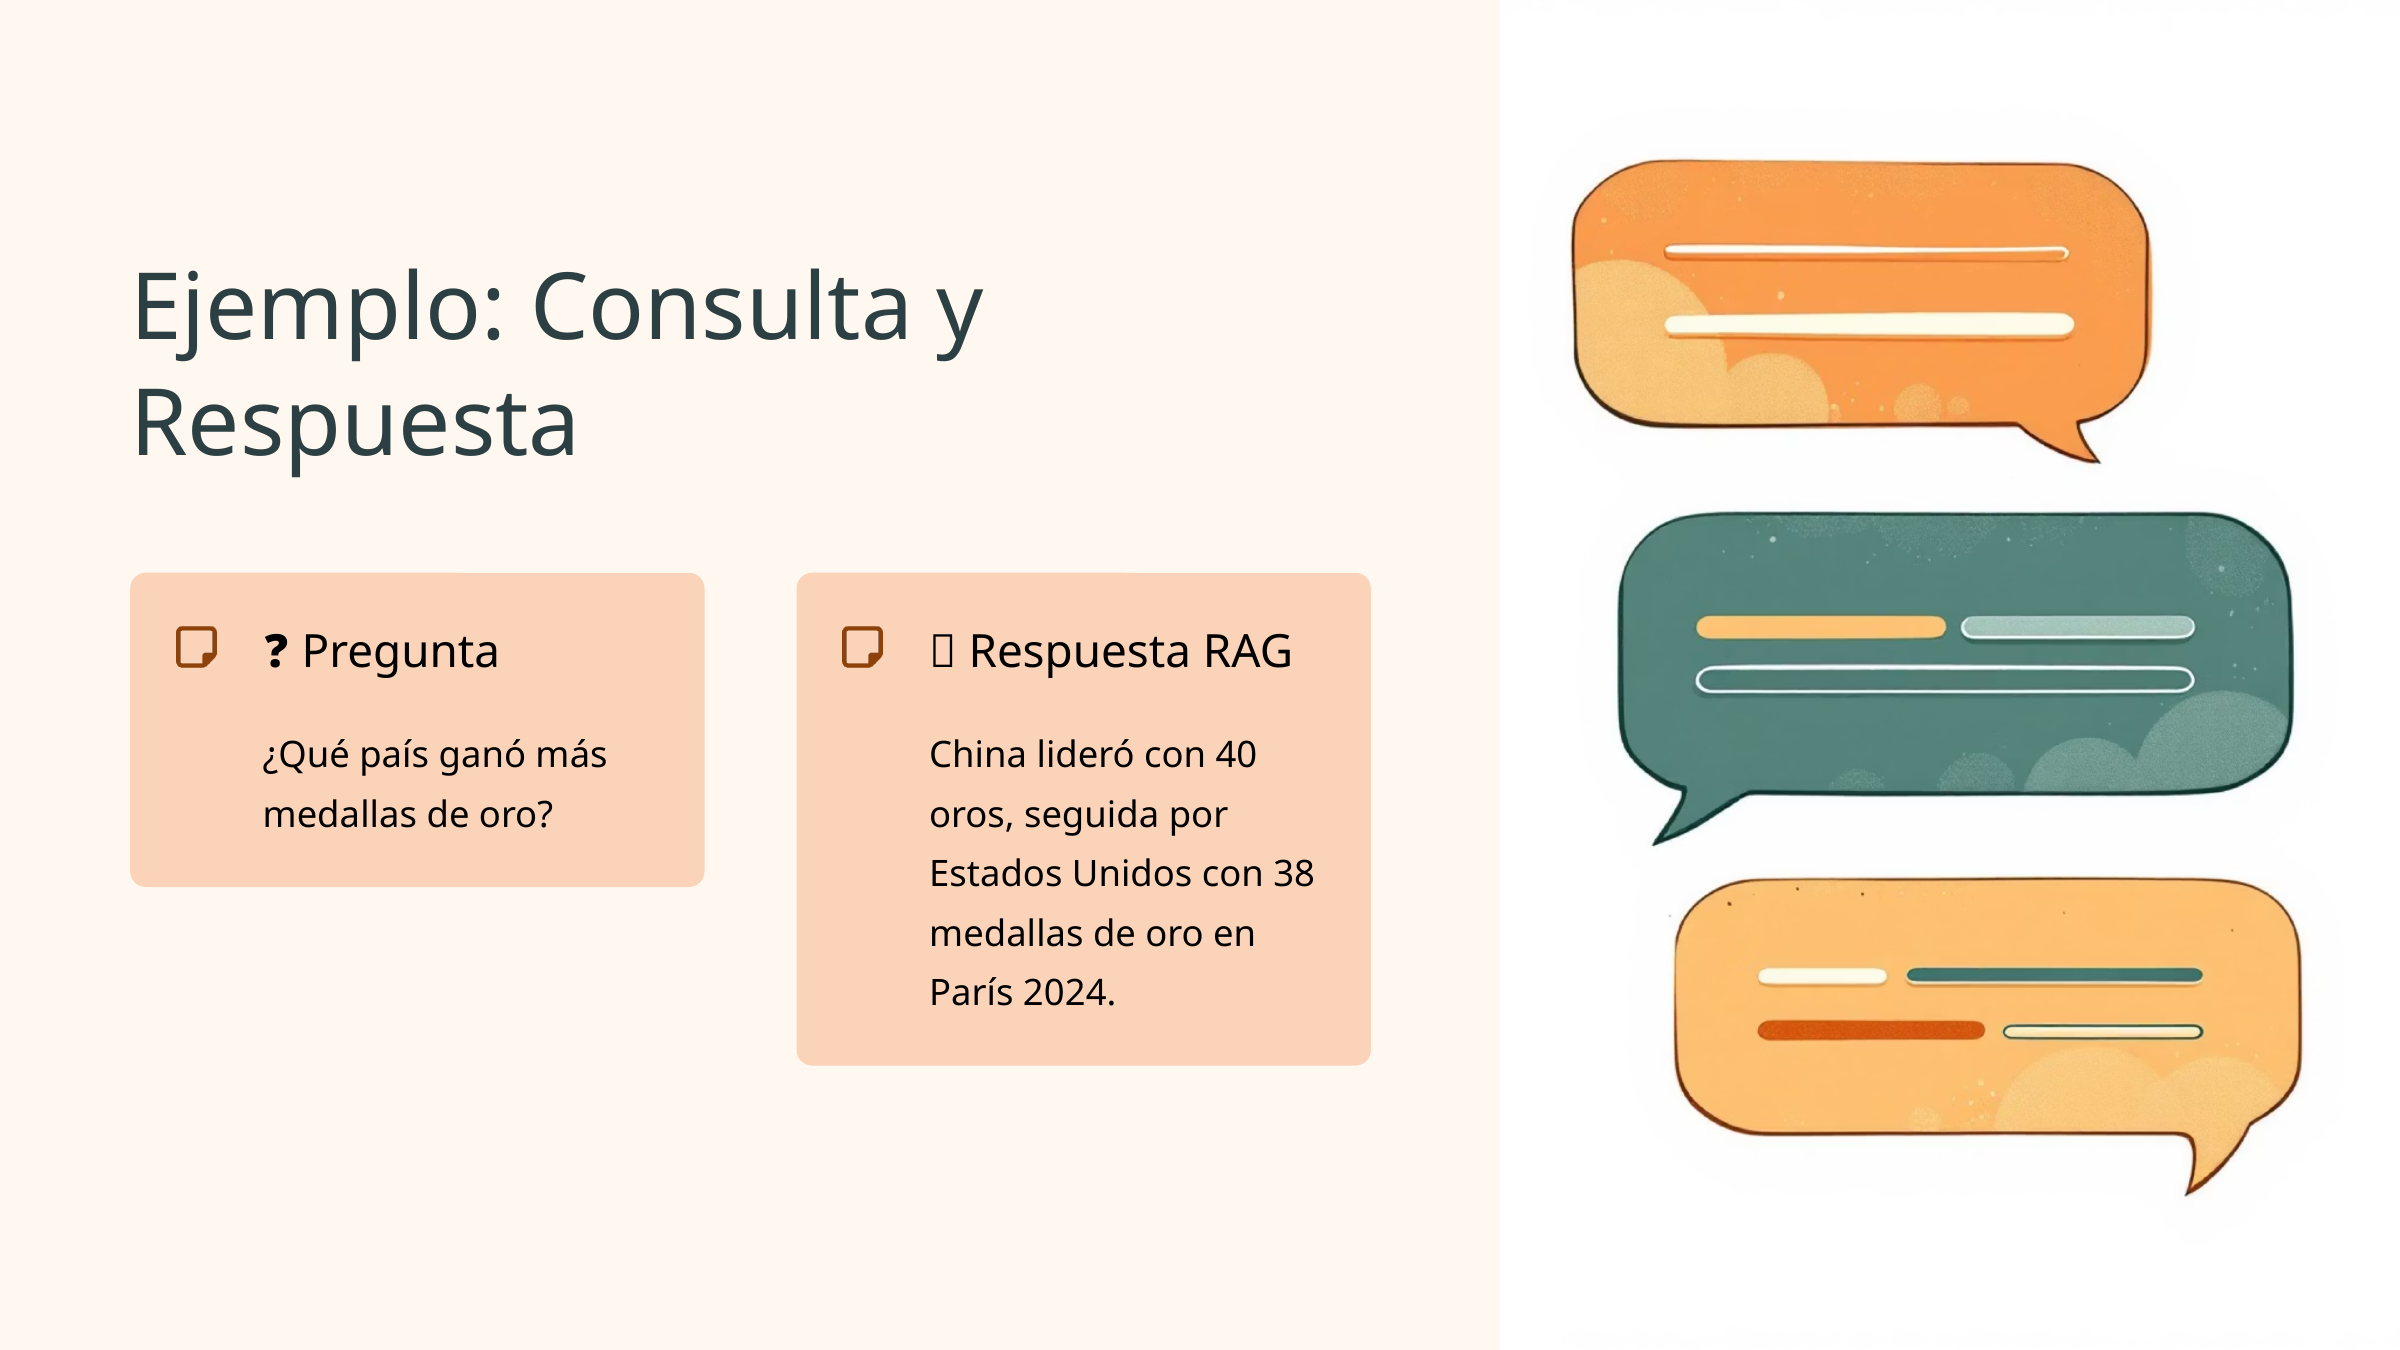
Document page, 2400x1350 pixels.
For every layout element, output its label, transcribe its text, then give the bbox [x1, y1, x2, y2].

text_box [796, 572, 1371, 1066]
text_box [130, 572, 705, 888]
text_box ¿Qué país ganó más medallas de oro? [262, 715, 668, 835]
picture [833, 623, 892, 671]
text_box Ejemplo: Consulta y Respuesta [130, 242, 1370, 475]
picture [1499, 0, 2400, 1350]
picture [167, 623, 226, 671]
text_box ✅ Respuesta RAG [929, 619, 1334, 679]
text_box China lideró con 40 oros, seguida por Estados Unidos con 38 medallas de oro en París 2024. [929, 715, 1334, 1014]
text_box ❓ Pregunta [262, 619, 668, 679]
